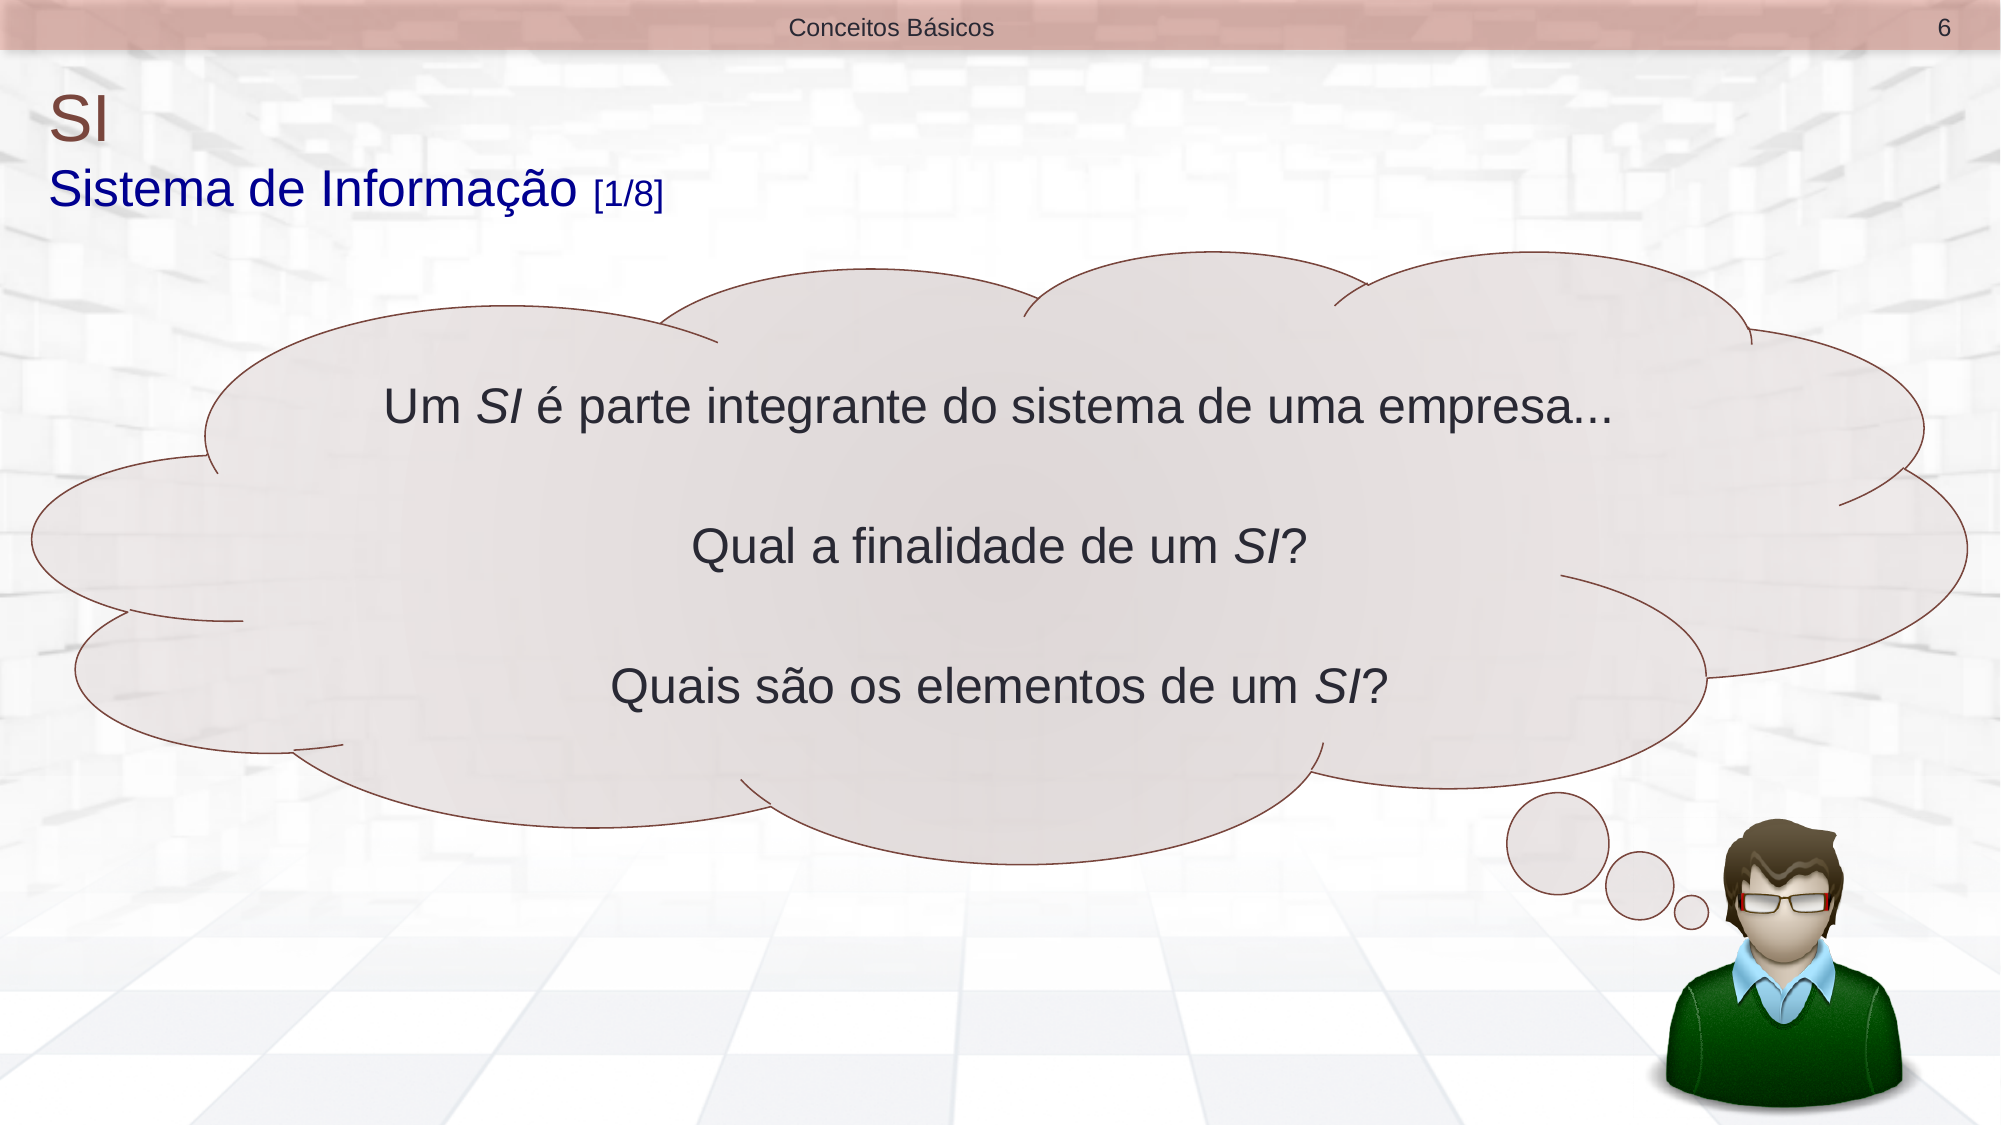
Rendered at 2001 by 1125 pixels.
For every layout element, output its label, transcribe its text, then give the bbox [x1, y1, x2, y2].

slide_number 6 [1783, 3, 1967, 50]
list Um SI é parte integrante do sistema de uma empresa... Qual a finalidade de um SI? Quais são os elementos de um SI? [362, 299, 1638, 788]
picture [0, 776, 2000, 1125]
footer Conceitos Básicos [33, 3, 1750, 50]
title SI Sistema de Informação [1/8] [33, 66, 1967, 225]
